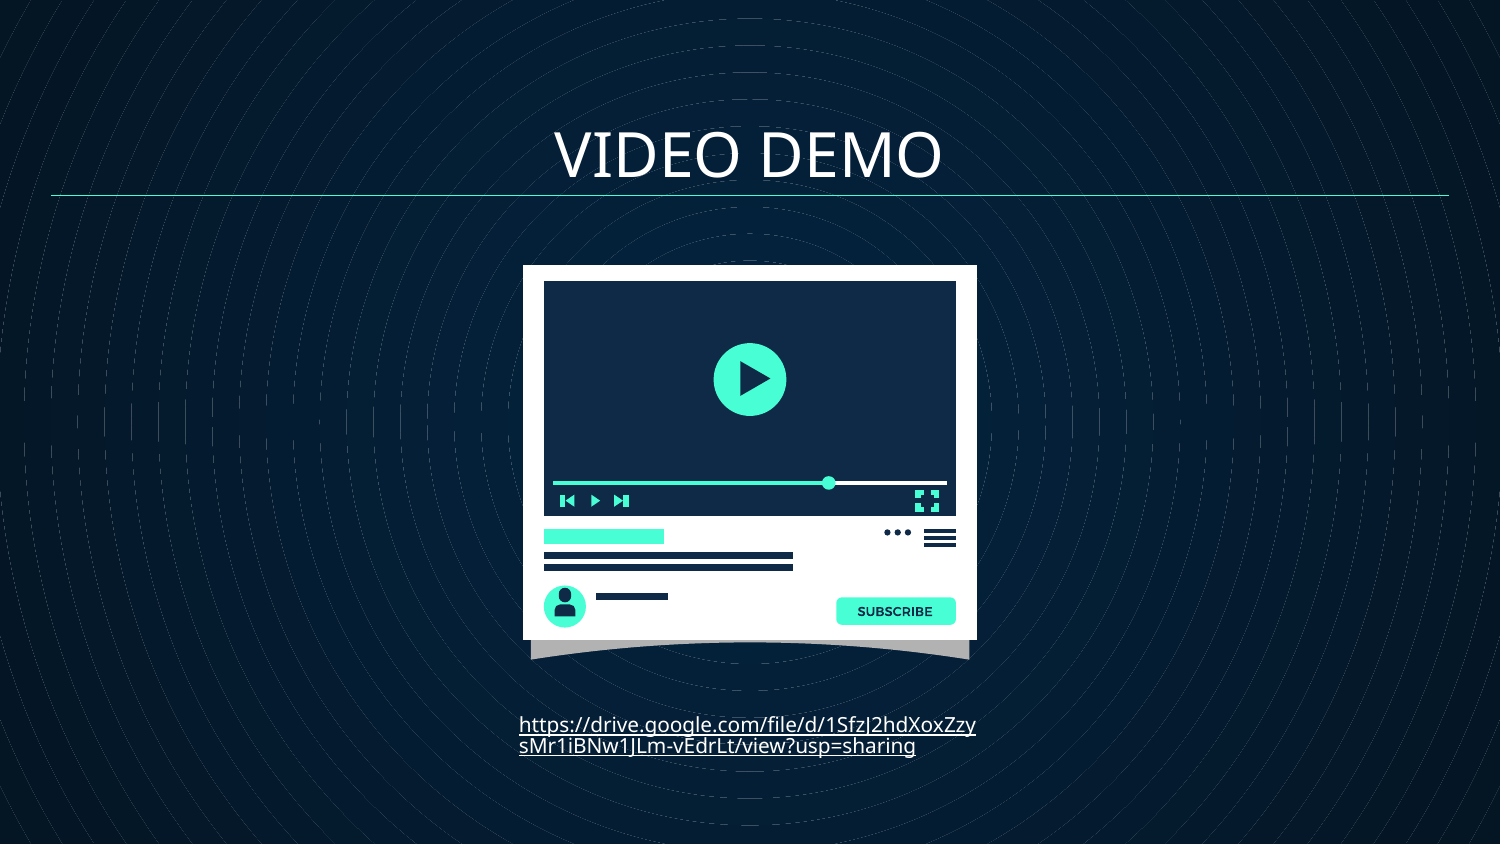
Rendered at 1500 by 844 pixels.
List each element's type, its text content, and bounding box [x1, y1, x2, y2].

title VIDEO DEMO [51, 202, 1449, 206]
title VIDEO DEMO [51, 105, 1449, 195]
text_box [522, 264, 978, 660]
text_box https://drive.google.com/file/d/1SfzJ2hdXoxZzysMr1iBNw1JLm-vEdrLt/view?usp=sharing [503, 696, 996, 756]
